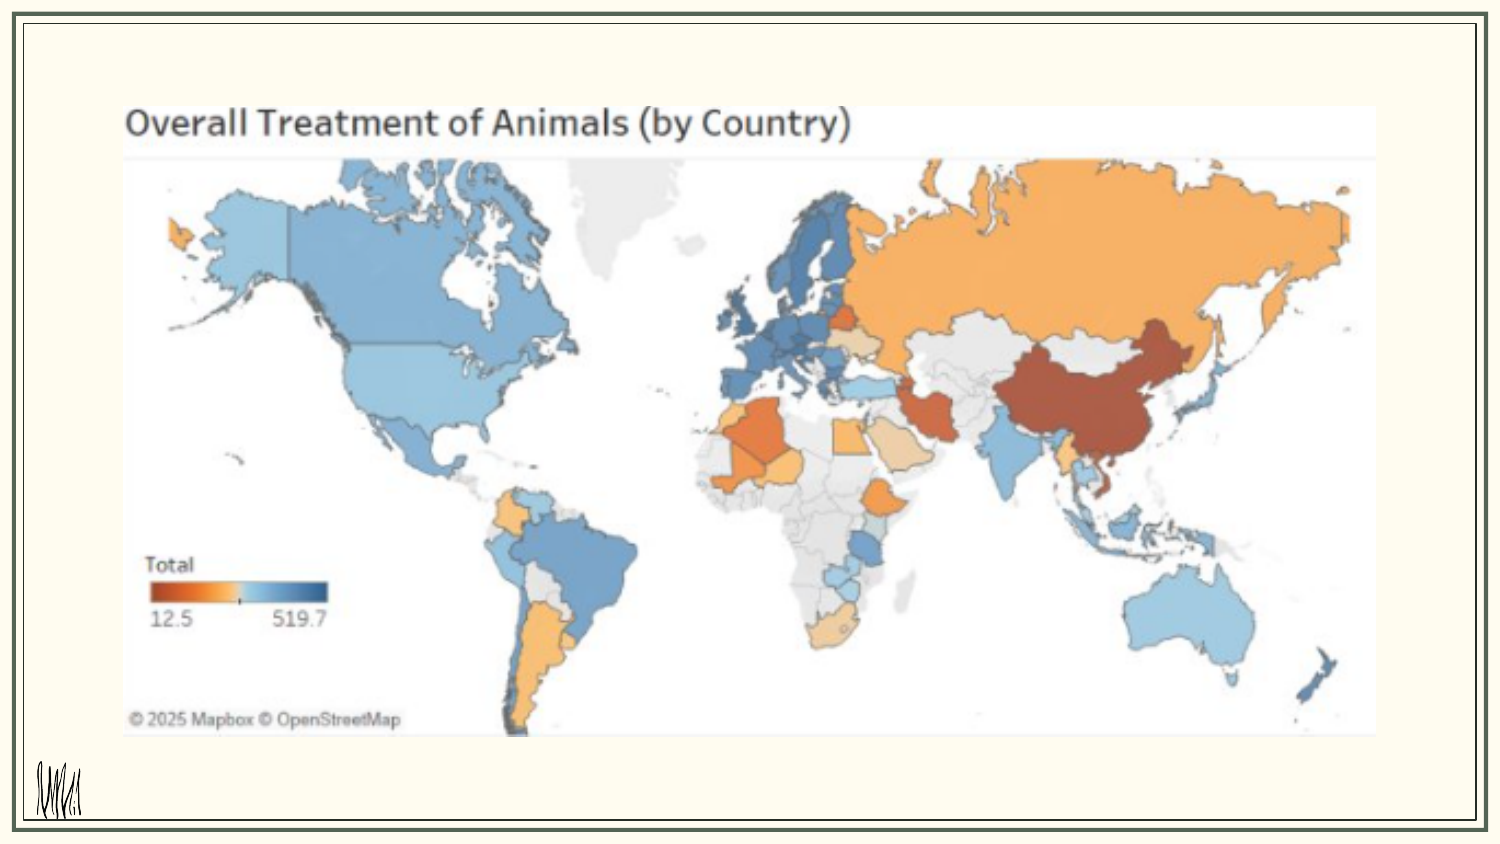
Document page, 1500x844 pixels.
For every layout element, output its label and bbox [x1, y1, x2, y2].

picture [123, 106, 1376, 737]
picture [37, 761, 81, 819]
